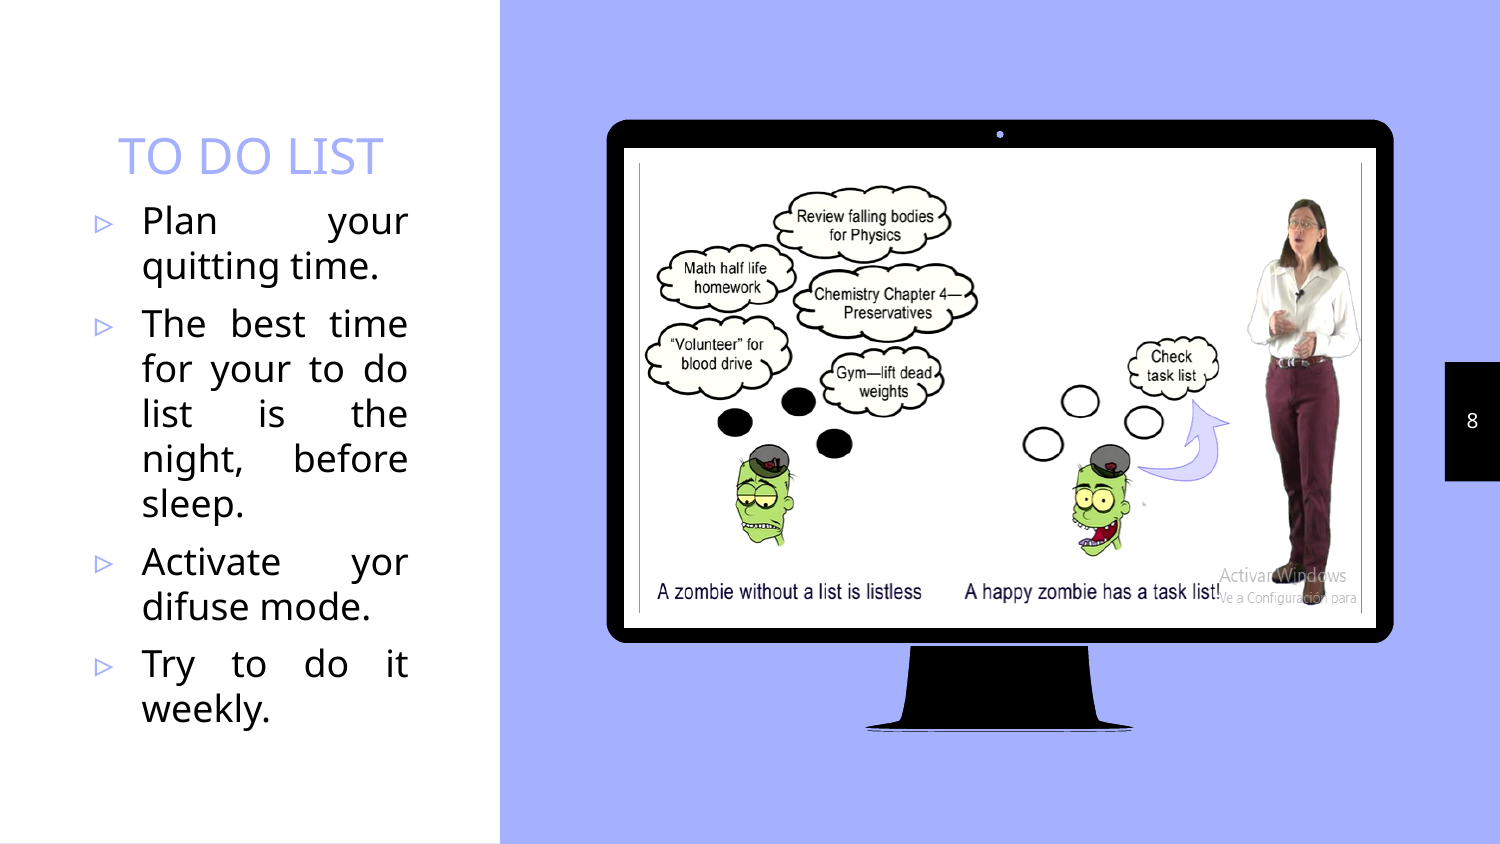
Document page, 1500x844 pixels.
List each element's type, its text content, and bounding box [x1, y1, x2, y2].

text_box [864, 645, 1135, 733]
list TO DO LIST Plan your quitting time. The best time for your to do list is the night, before sleep. Activate yor difuse mode. Try to do it weekly. [79, 110, 424, 725]
text_box [605, 118, 1395, 644]
picture [638, 162, 1362, 614]
slide_number 8 [1444, 362, 1500, 482]
